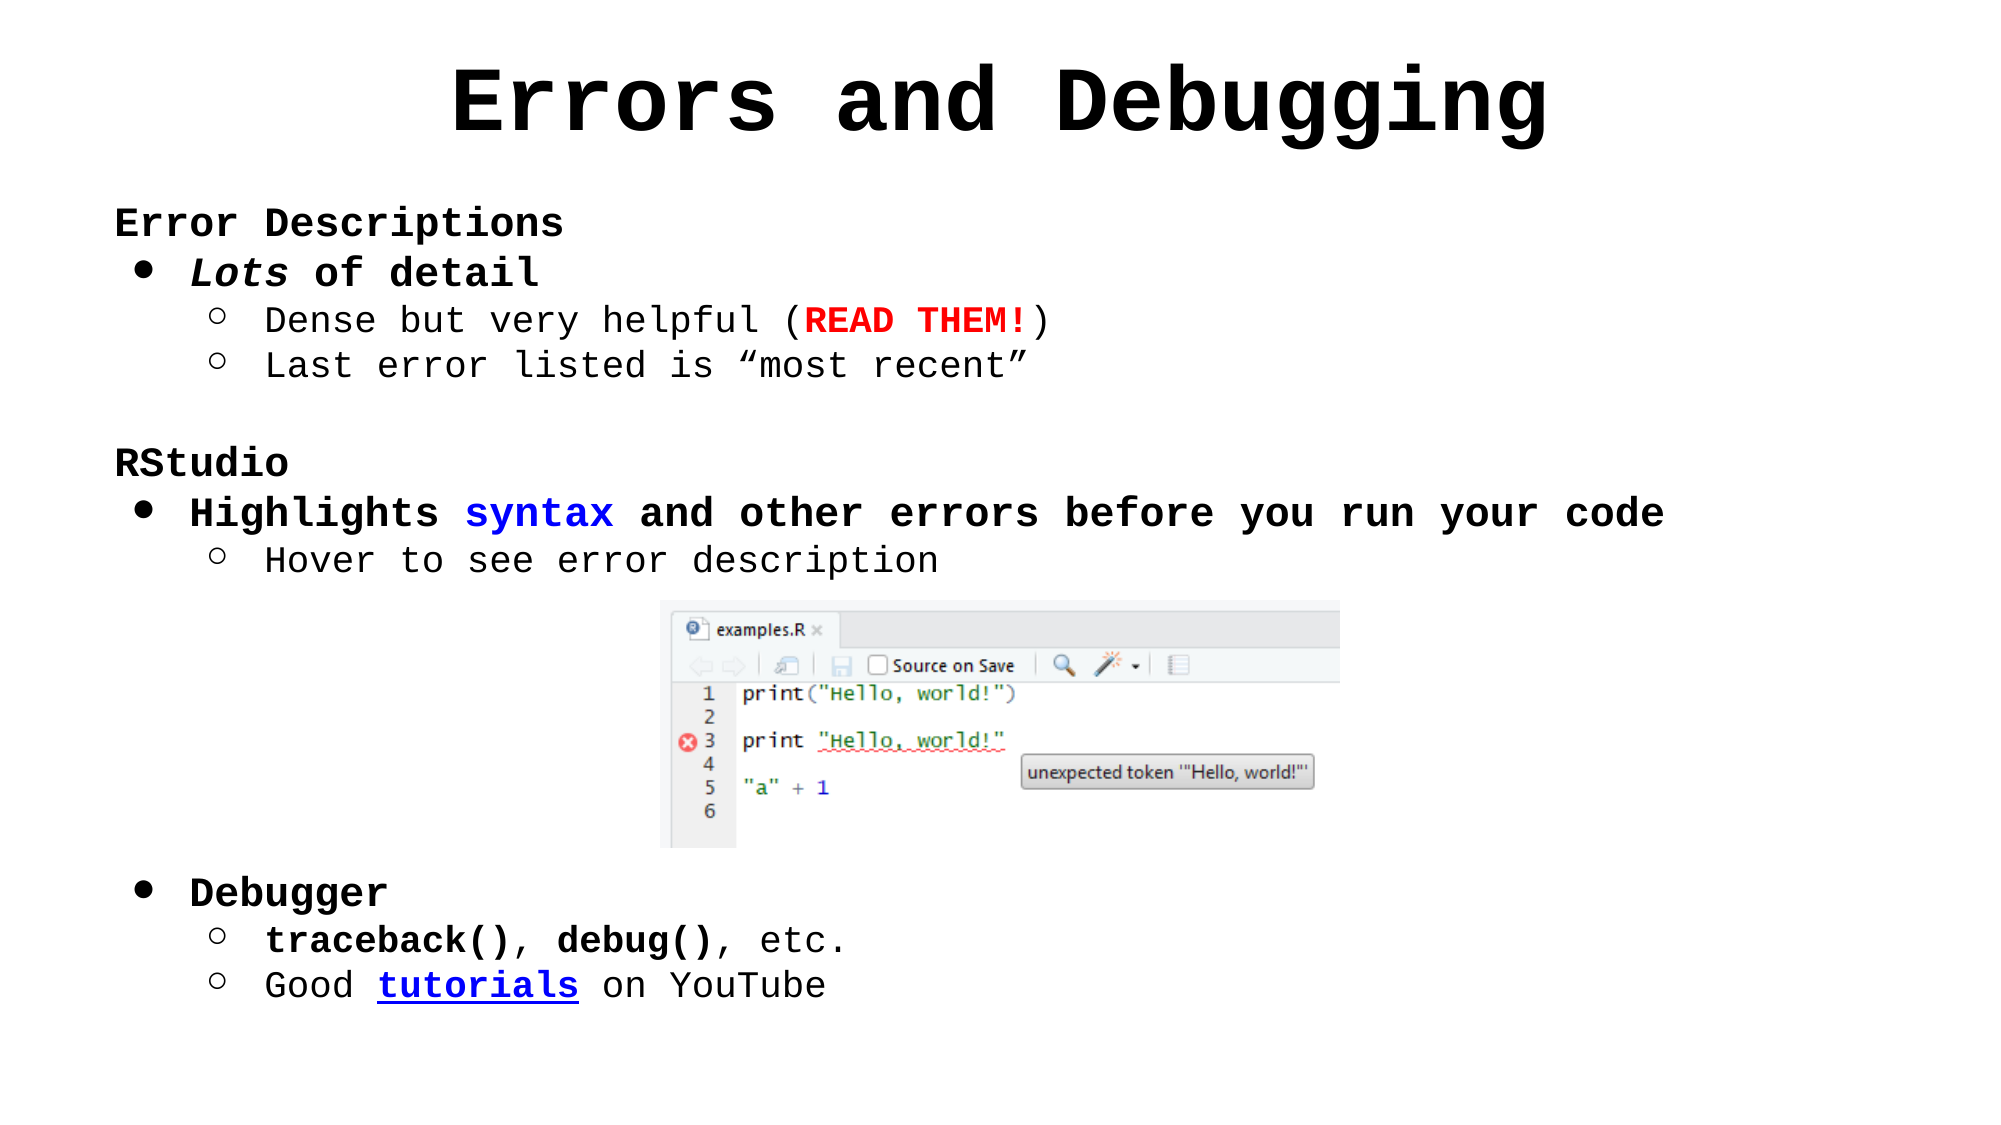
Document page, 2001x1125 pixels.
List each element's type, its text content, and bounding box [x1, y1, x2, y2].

title Errors and Debugging [362, 0, 1638, 187]
text_box Error Descriptions Lots of detail Dense but very helpful (READ THEM!) Last error listed is “most recent” RStudio Highlights syntax and other errors before you run your code Hover to see error description Debugger traceback(), debug(), etc. Good tutorials on YouTube [99, 187, 1903, 1068]
picture [659, 600, 1341, 848]
